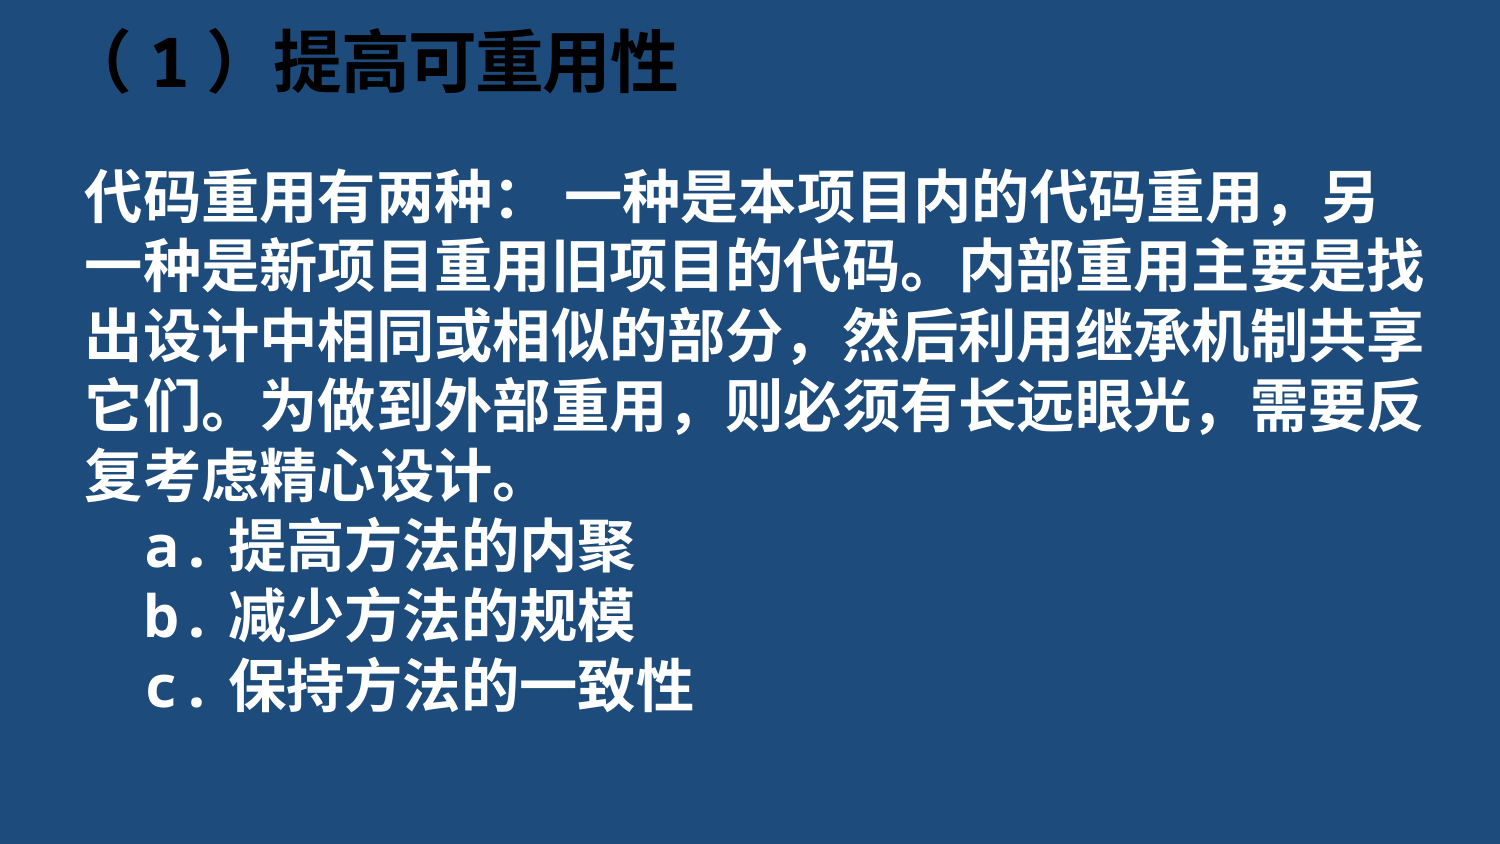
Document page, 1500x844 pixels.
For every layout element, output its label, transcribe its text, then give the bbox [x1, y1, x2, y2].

text_box 代码重用有两种： 一种是本项目内的代码重用，另一种是新项目重用旧项目的代码。内部重用主要是找出设计中相同或相似的部分，然后利用继承机制共享它们。为做到外部重用，则必须有长远眼光，需要反复考虑精心设计。 a.提高方法的内聚 b.减少方法的规模 c.保持方法的一致性 [70, 152, 1442, 727]
title （1）提高可重用性 [63, 28, 1436, 104]
